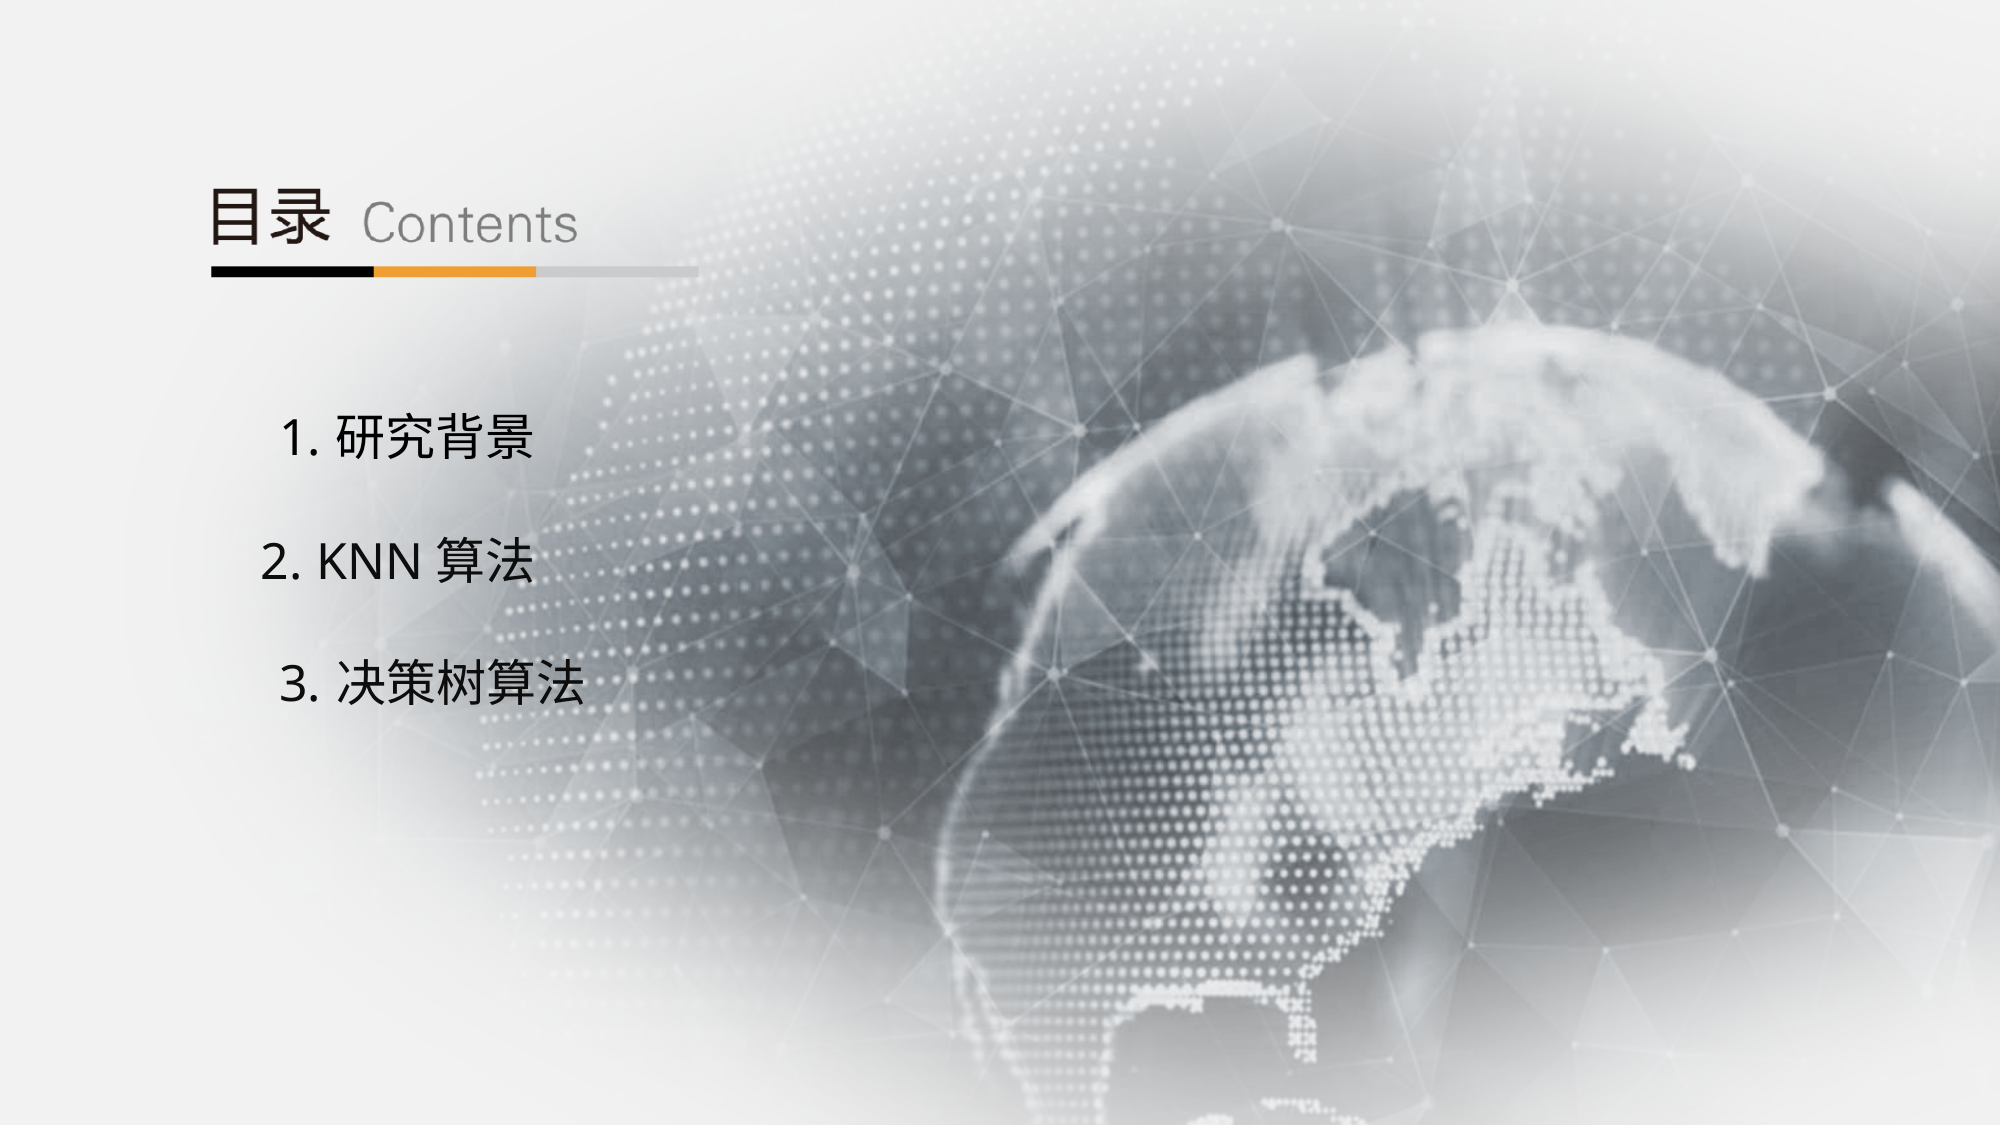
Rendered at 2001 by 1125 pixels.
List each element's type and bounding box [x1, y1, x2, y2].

picture [0, 0, 2000, 1125]
text_box [263, 398, 603, 848]
